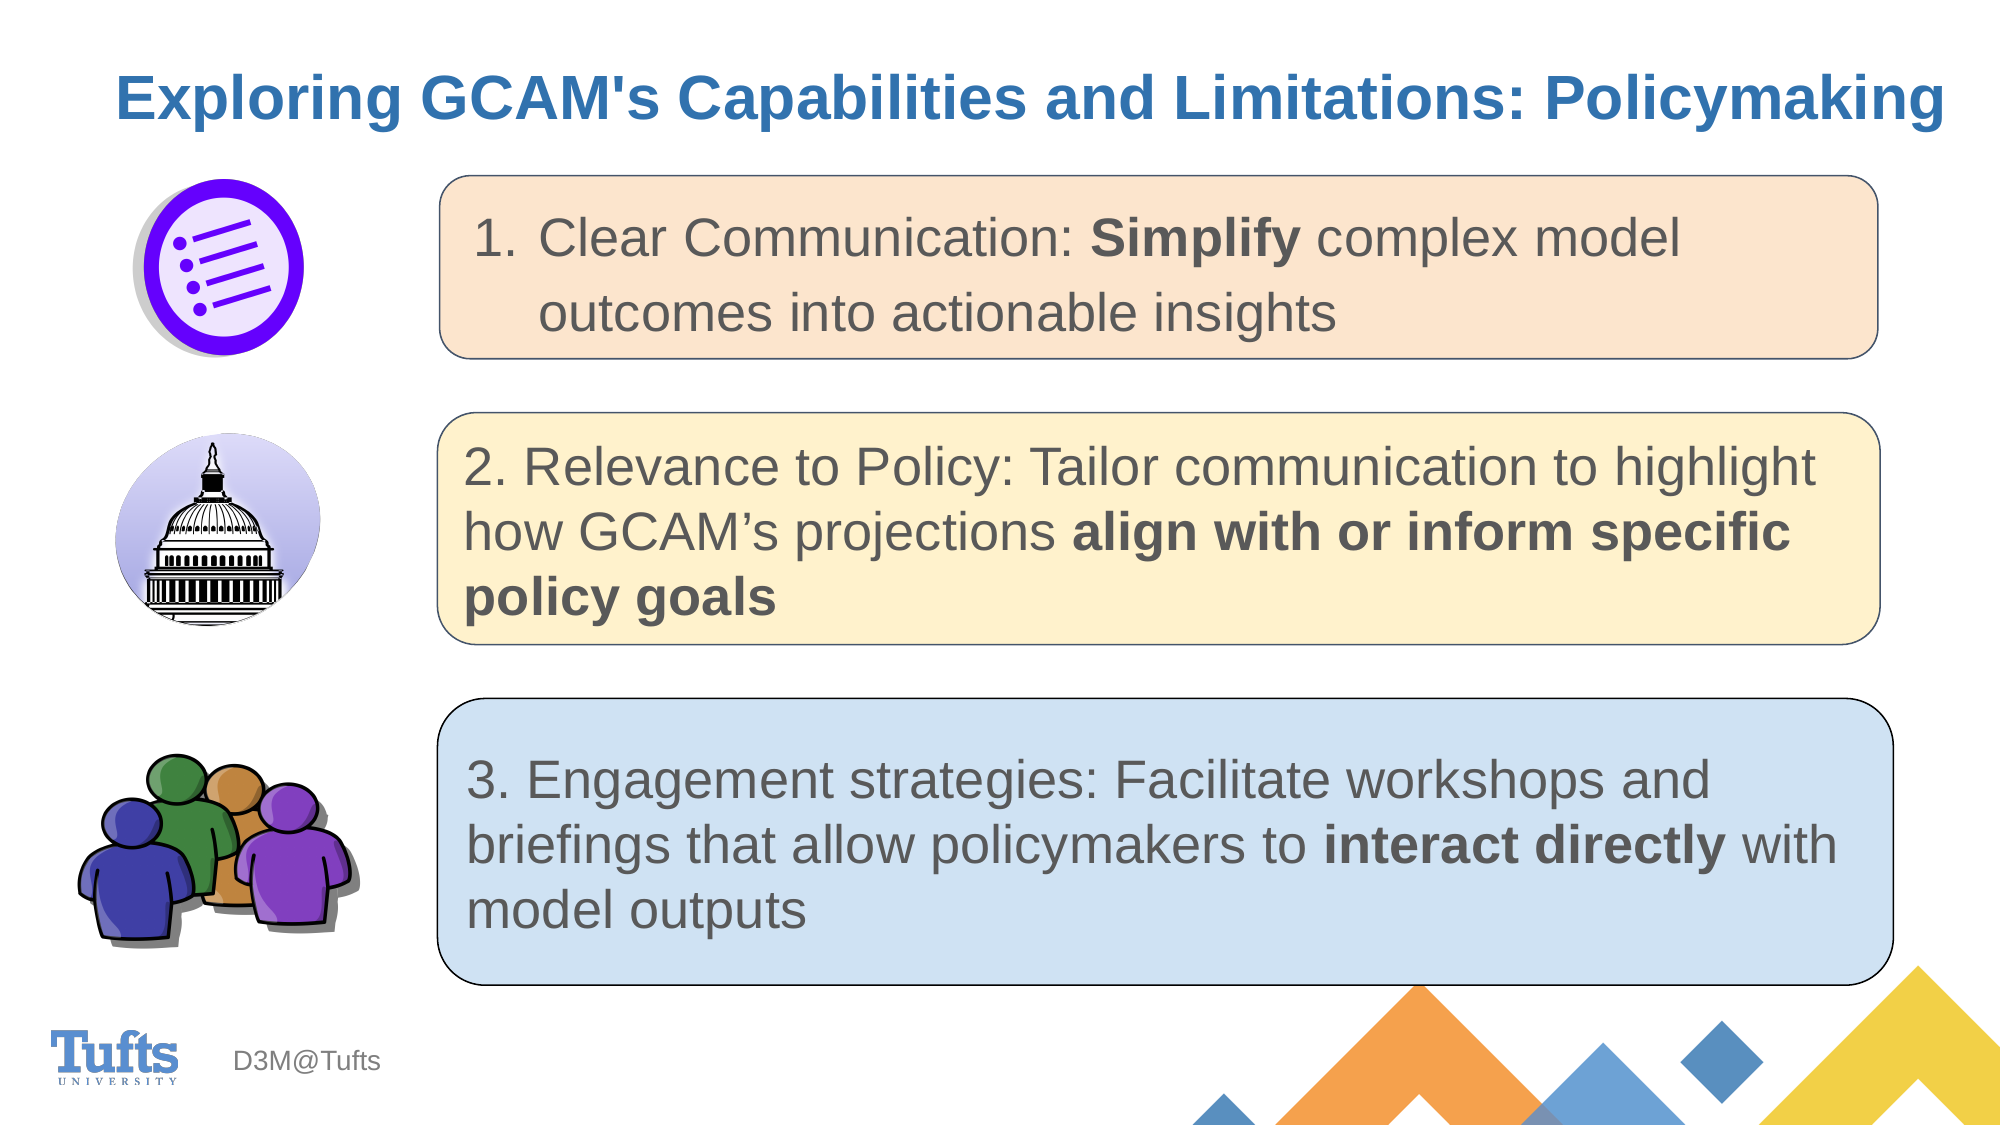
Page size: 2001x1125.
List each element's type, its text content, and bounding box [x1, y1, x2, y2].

text_box 3. Engagement strategies: Facilitate workshops and briefings that allow policymakers to interact directly with model outputs [437, 698, 1894, 986]
text_box Clear Communication: Simplify complex model outcomes into actionable insights [439, 175, 1878, 359]
picture [0, 0, 2000, 1125]
title Exploring GCAM's Capabilities and Limitations: Policymaking [100, 57, 2000, 261]
text_box 2. Relevance to Policy: Tailor communication to highlight how GCAM’s projections align with or inform specific policy goals [437, 412, 1881, 645]
